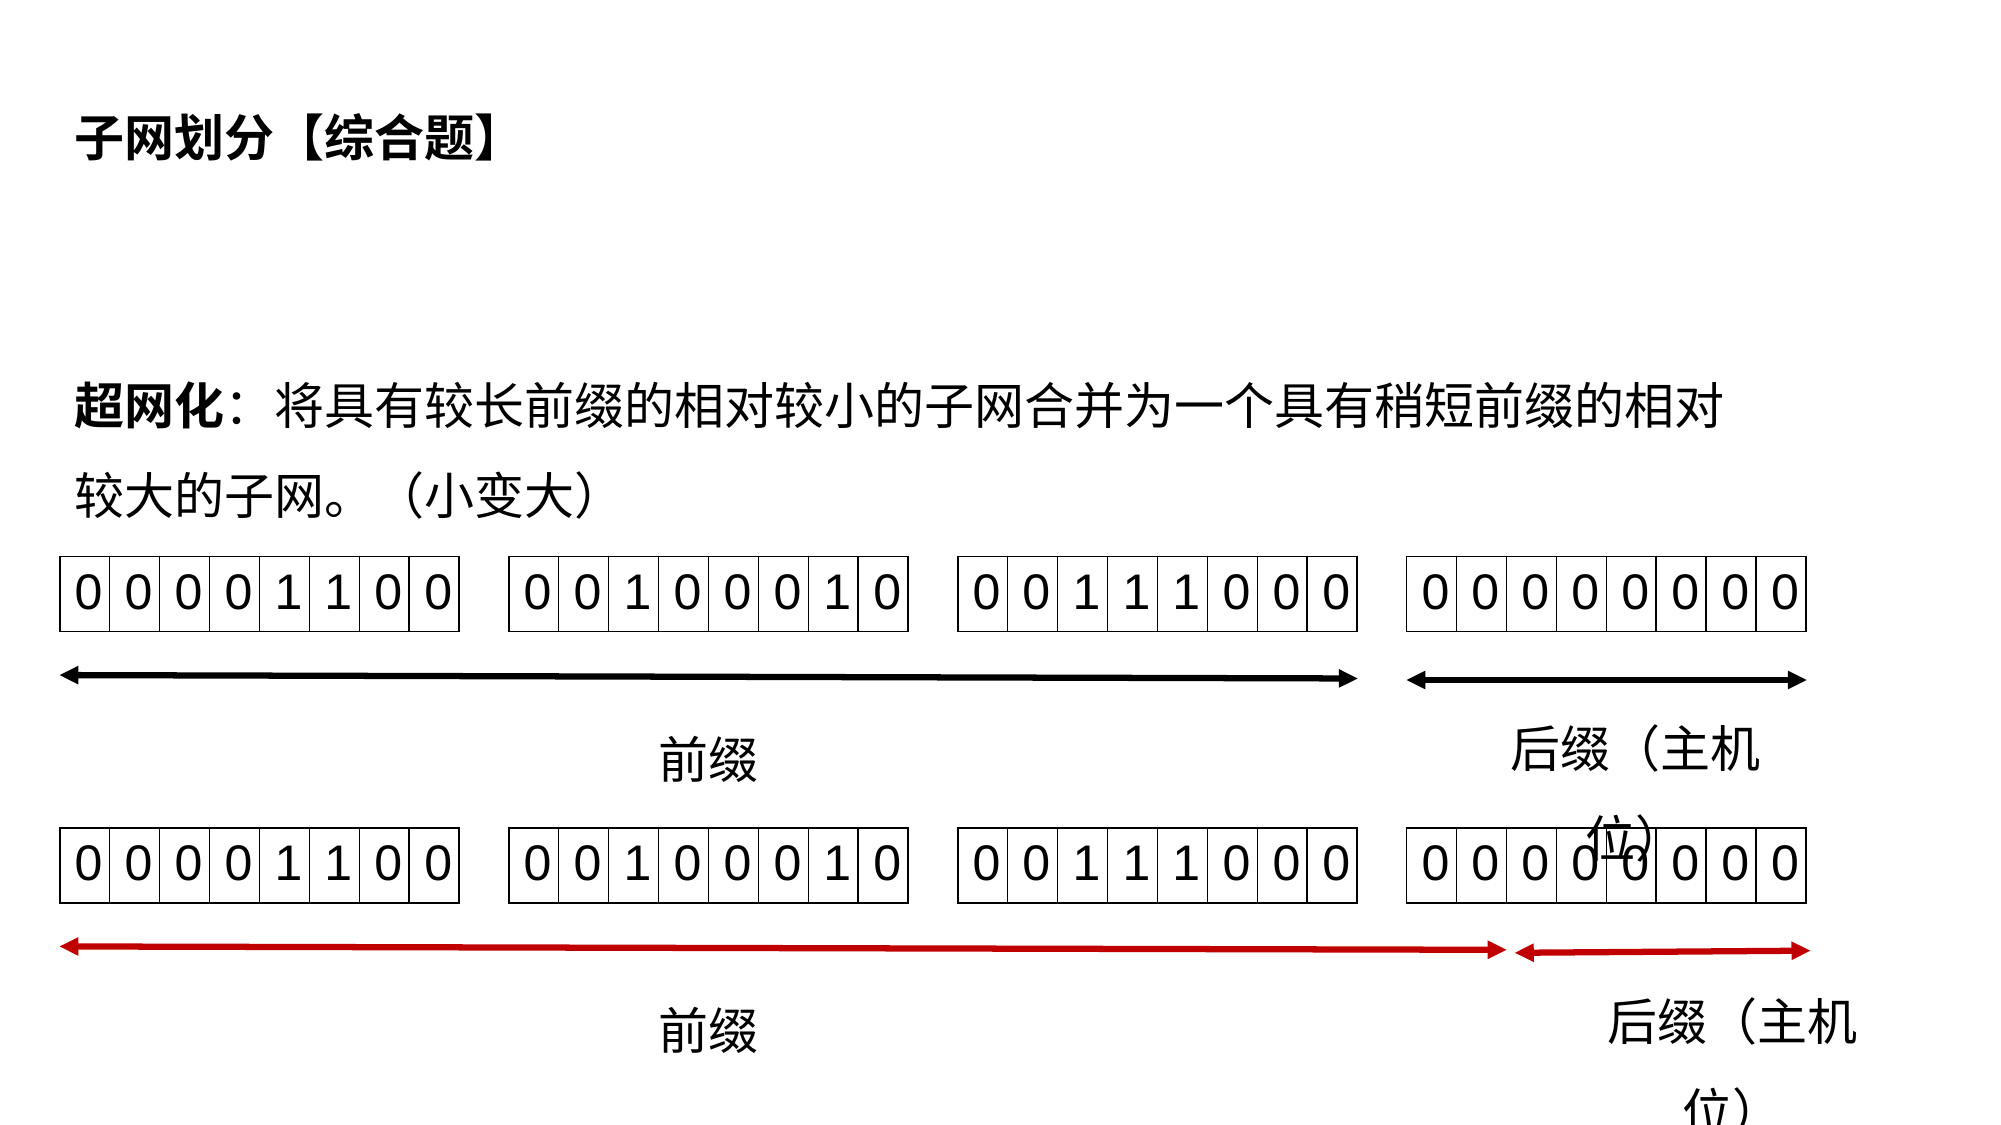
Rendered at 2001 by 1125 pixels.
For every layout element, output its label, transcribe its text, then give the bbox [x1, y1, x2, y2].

table_header 0 [110, 829, 159, 902]
table_header 0 [1707, 557, 1755, 631]
table_header 1 [1108, 829, 1157, 902]
table_header 0 [1258, 829, 1306, 902]
table_header 0 [1507, 557, 1556, 631]
table_header 0 [1707, 829, 1755, 902]
table_header 0 [859, 829, 907, 902]
table_header 0 [160, 829, 209, 902]
table_header 0 [1557, 829, 1606, 902]
table_header 1 [1058, 557, 1107, 631]
table_header 1 [609, 829, 658, 902]
table_header 0 [1308, 557, 1356, 631]
table_header 0 [1008, 829, 1057, 902]
table_header 0 [959, 829, 1007, 902]
table_header 1 [809, 829, 857, 902]
text_box 后缀（主机位） [1463, 681, 1807, 827]
table_header 0 [1258, 557, 1306, 631]
table_header 0 [1208, 829, 1257, 902]
table_header 1 [609, 557, 658, 631]
table_header 1 [260, 829, 309, 902]
table_header 0 [659, 557, 708, 631]
table_header 0 [360, 829, 408, 902]
table_header 0 [559, 829, 608, 902]
table_header 0 [410, 829, 458, 902]
table_header 0 [1607, 557, 1655, 631]
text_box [59, 946, 1507, 950]
table_header 0 [61, 557, 109, 631]
text_box 超网化：将具有较长前缀的相对较小的子网合并为一个具有稍短前缀的相对较大的子网。（小变大） [59, 337, 1789, 532]
table_header 0 [410, 557, 458, 631]
table_header 0 [659, 829, 708, 902]
table_header 0 [110, 557, 159, 631]
table_header 0 [1657, 829, 1705, 902]
table_header 0 [709, 557, 758, 631]
table_header 1 [1158, 557, 1207, 631]
text_box 子网划分【综合题】 [59, 69, 1489, 175]
table_header 0 [1757, 829, 1805, 902]
table_header 0 [1607, 829, 1655, 902]
table_header 0 [559, 557, 608, 631]
text_box 前缀 [623, 962, 794, 1068]
table_header 0 [1308, 829, 1356, 902]
table_header 0 [1008, 557, 1057, 631]
table_header 1 [310, 557, 359, 631]
table_header 0 [709, 829, 758, 902]
table_header 0 [510, 557, 558, 631]
table_header 0 [210, 557, 259, 631]
table_header 0 [759, 829, 808, 902]
table_header 0 [1507, 829, 1556, 902]
table_header 0 [959, 557, 1007, 631]
table_header 0 [1557, 557, 1606, 631]
text_box 后缀（主机位） [1561, 952, 1904, 1125]
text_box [59, 674, 1358, 679]
table_header 0 [210, 829, 259, 902]
table_header 1 [310, 829, 359, 902]
table_header 1 [260, 557, 309, 631]
table_header 0 [160, 557, 209, 631]
table_header 1 [1108, 557, 1157, 631]
table_header 0 [510, 829, 558, 902]
table_header 0 [1757, 557, 1805, 631]
table_header 1 [1058, 829, 1107, 902]
table_header 0 [1657, 557, 1705, 631]
table_header 0 [859, 557, 907, 631]
table_header 0 [360, 557, 408, 631]
text_box 前缀 [623, 691, 794, 796]
table_header 1 [809, 557, 857, 631]
table_header 0 [1457, 557, 1506, 631]
table_header 0 [759, 557, 808, 631]
table_header 0 [1457, 829, 1506, 902]
table_header 0 [61, 829, 109, 902]
table_header 1 [1158, 829, 1207, 902]
table_header 0 [1208, 557, 1257, 631]
table_header 0 [1407, 557, 1456, 631]
table_header 0 [1407, 829, 1456, 902]
